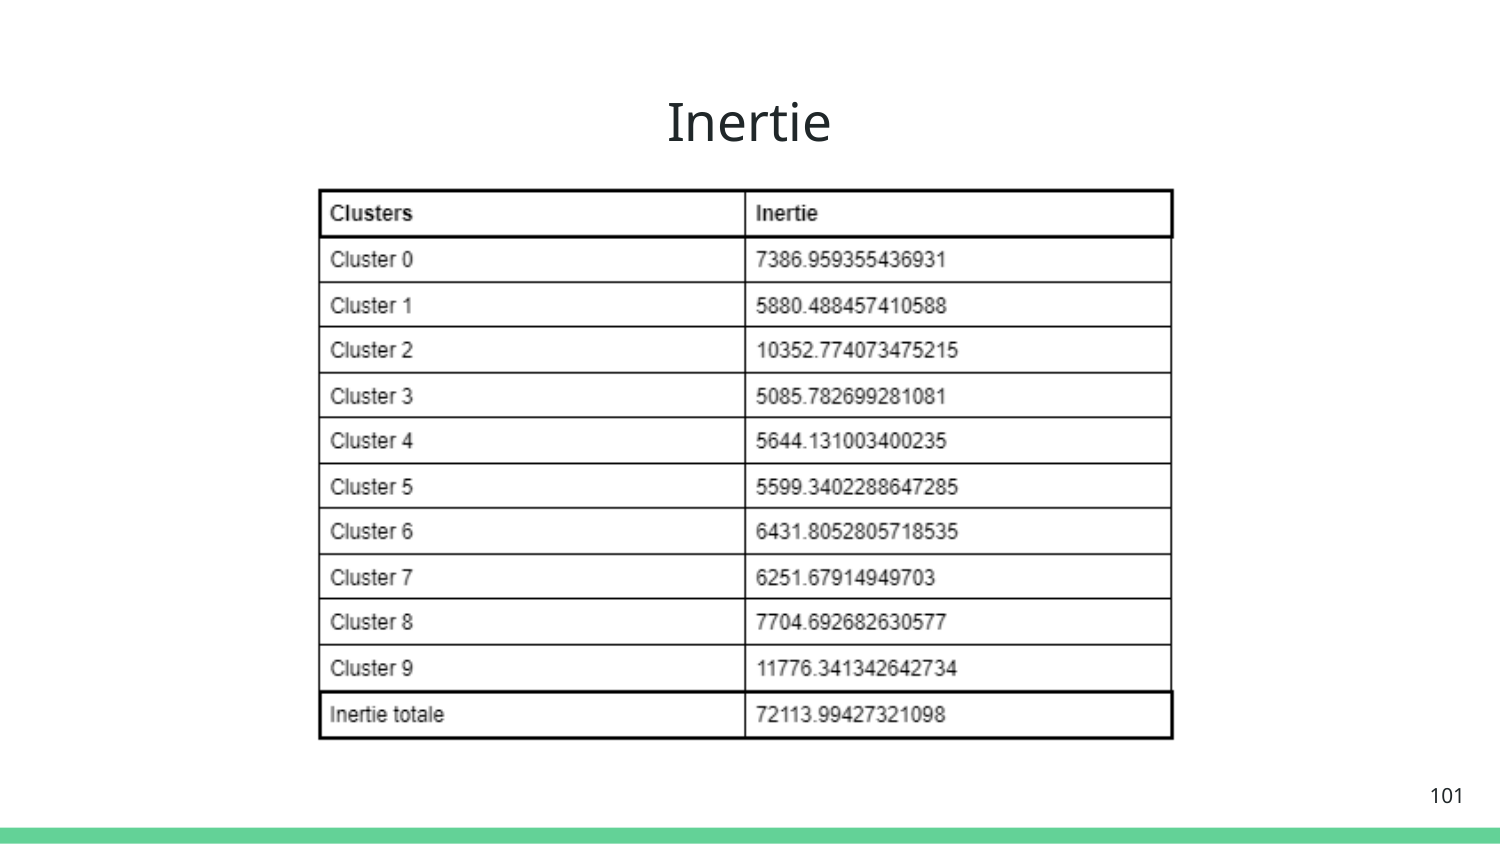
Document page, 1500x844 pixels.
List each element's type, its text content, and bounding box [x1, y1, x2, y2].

title Inertie [51, 72, 1449, 167]
picture [308, 175, 1192, 758]
slide_number ‹#› [1389, 764, 1480, 830]
